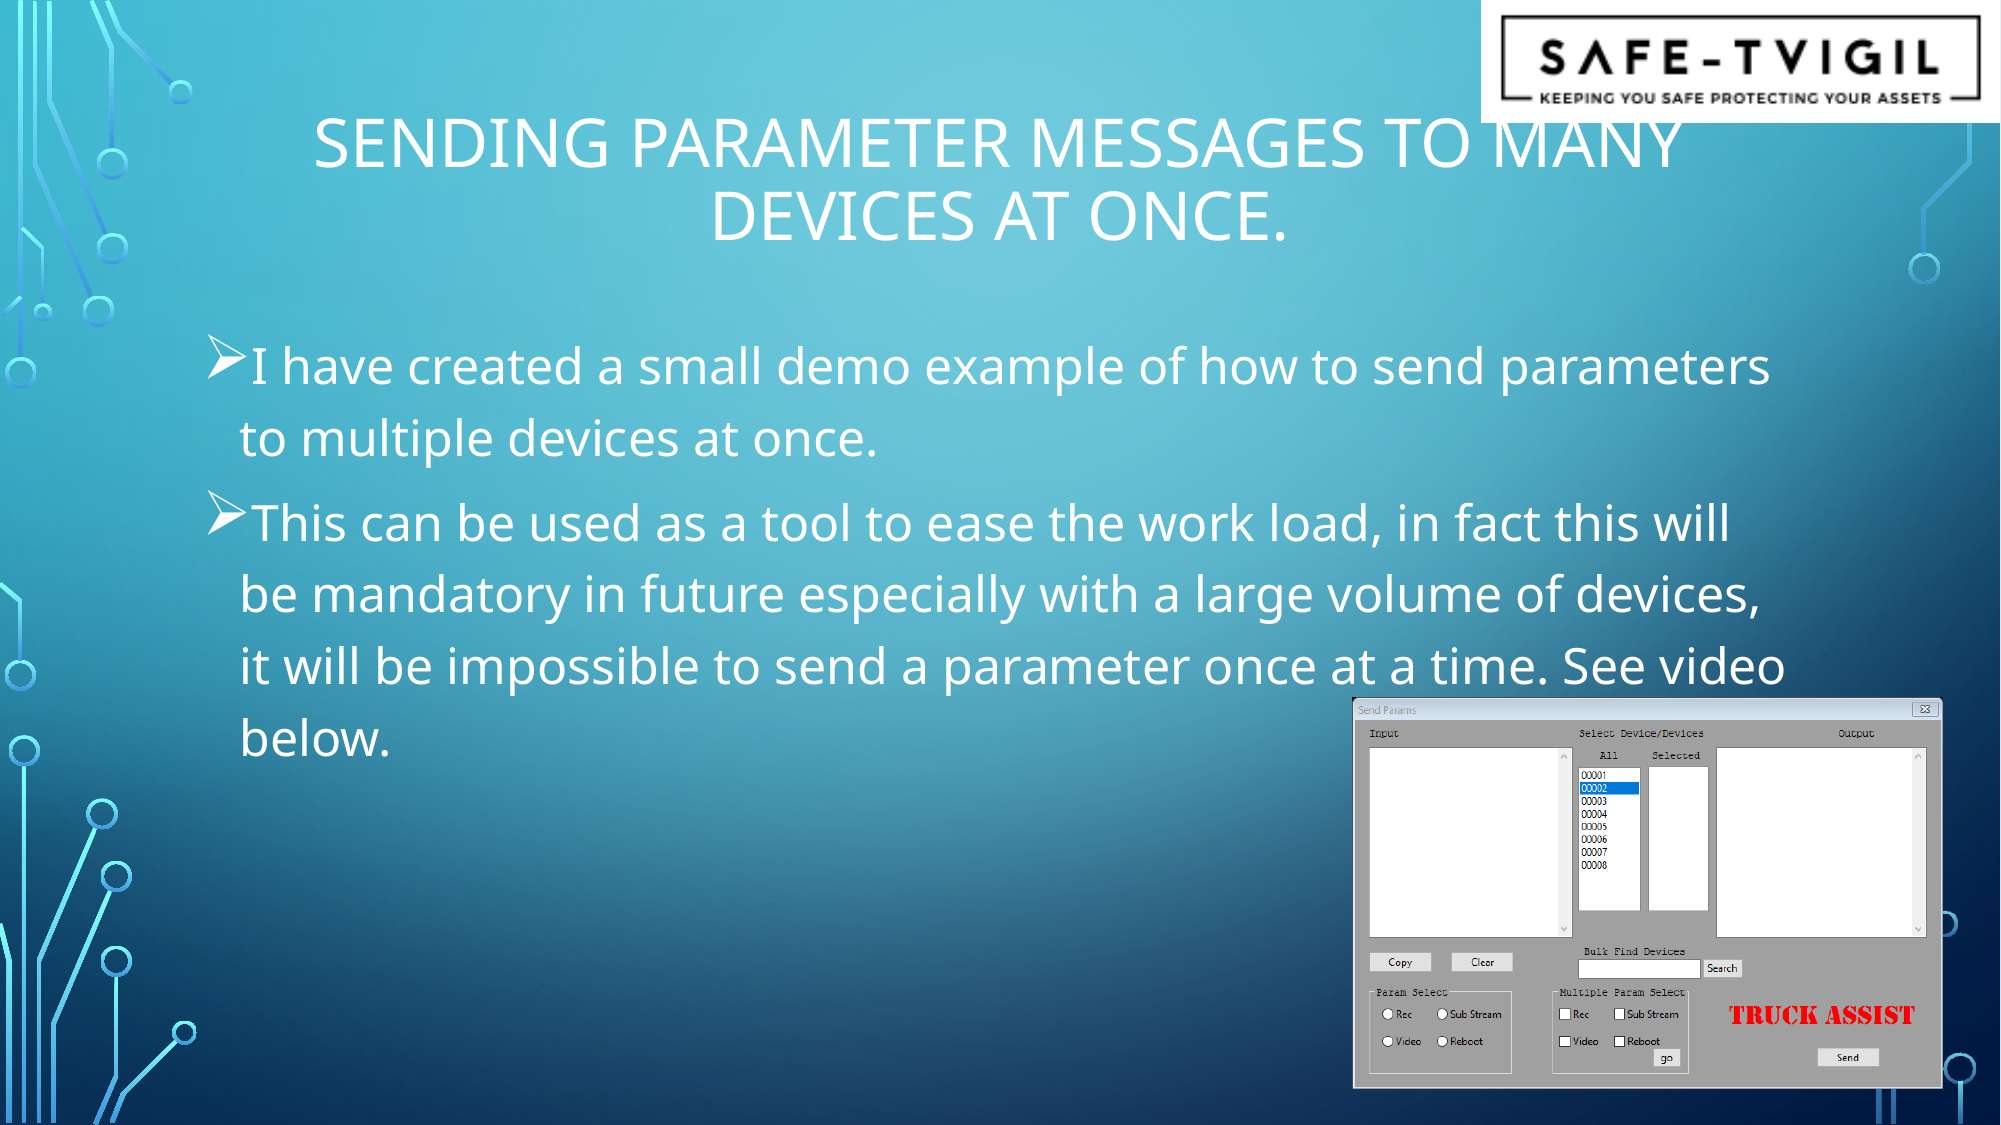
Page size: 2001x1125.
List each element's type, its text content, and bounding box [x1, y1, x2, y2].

list I have created a small demo example of how to send parameters to multiple devices at once. This can be used as a tool to ease the work load, in fact this will be mandatory in future especially with a large volume of devices, it will be impossible to send a parameter once at a time. See video below. [187, 314, 1813, 950]
picture [1352, 697, 1943, 1089]
title Sending parameter messages to many devices at once. [187, 101, 1813, 314]
picture [1481, 0, 2000, 124]
